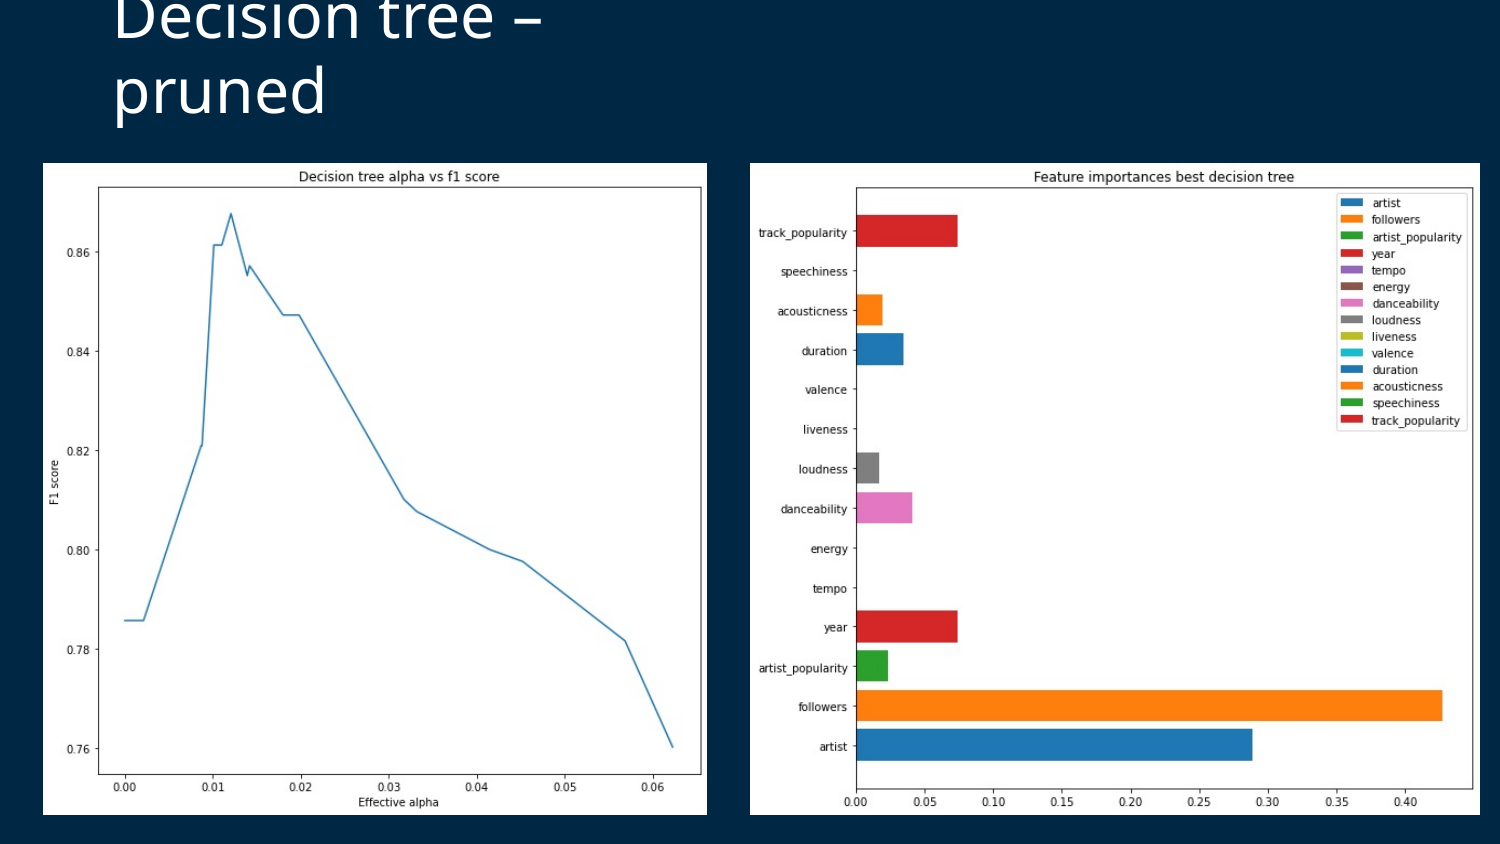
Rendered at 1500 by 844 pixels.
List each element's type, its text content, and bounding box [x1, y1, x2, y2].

picture [749, 163, 1480, 816]
picture [43, 163, 707, 816]
title Decision tree – pruned [97, 46, 790, 142]
